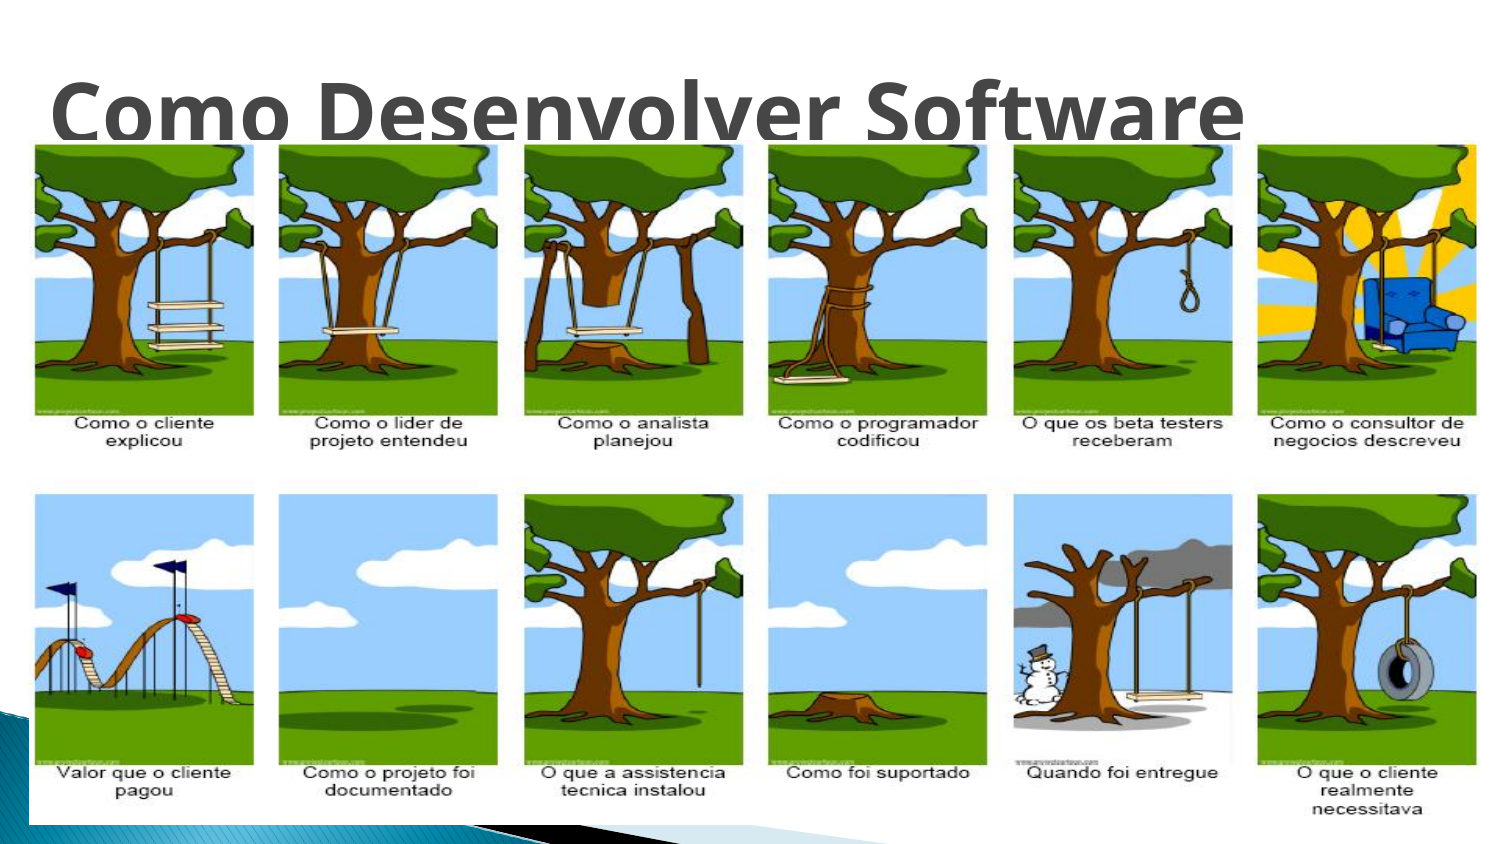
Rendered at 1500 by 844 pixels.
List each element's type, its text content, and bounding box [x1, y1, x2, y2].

picture [0, 140, 1483, 844]
title Como Desenvolver Software [33, 33, 1425, 139]
